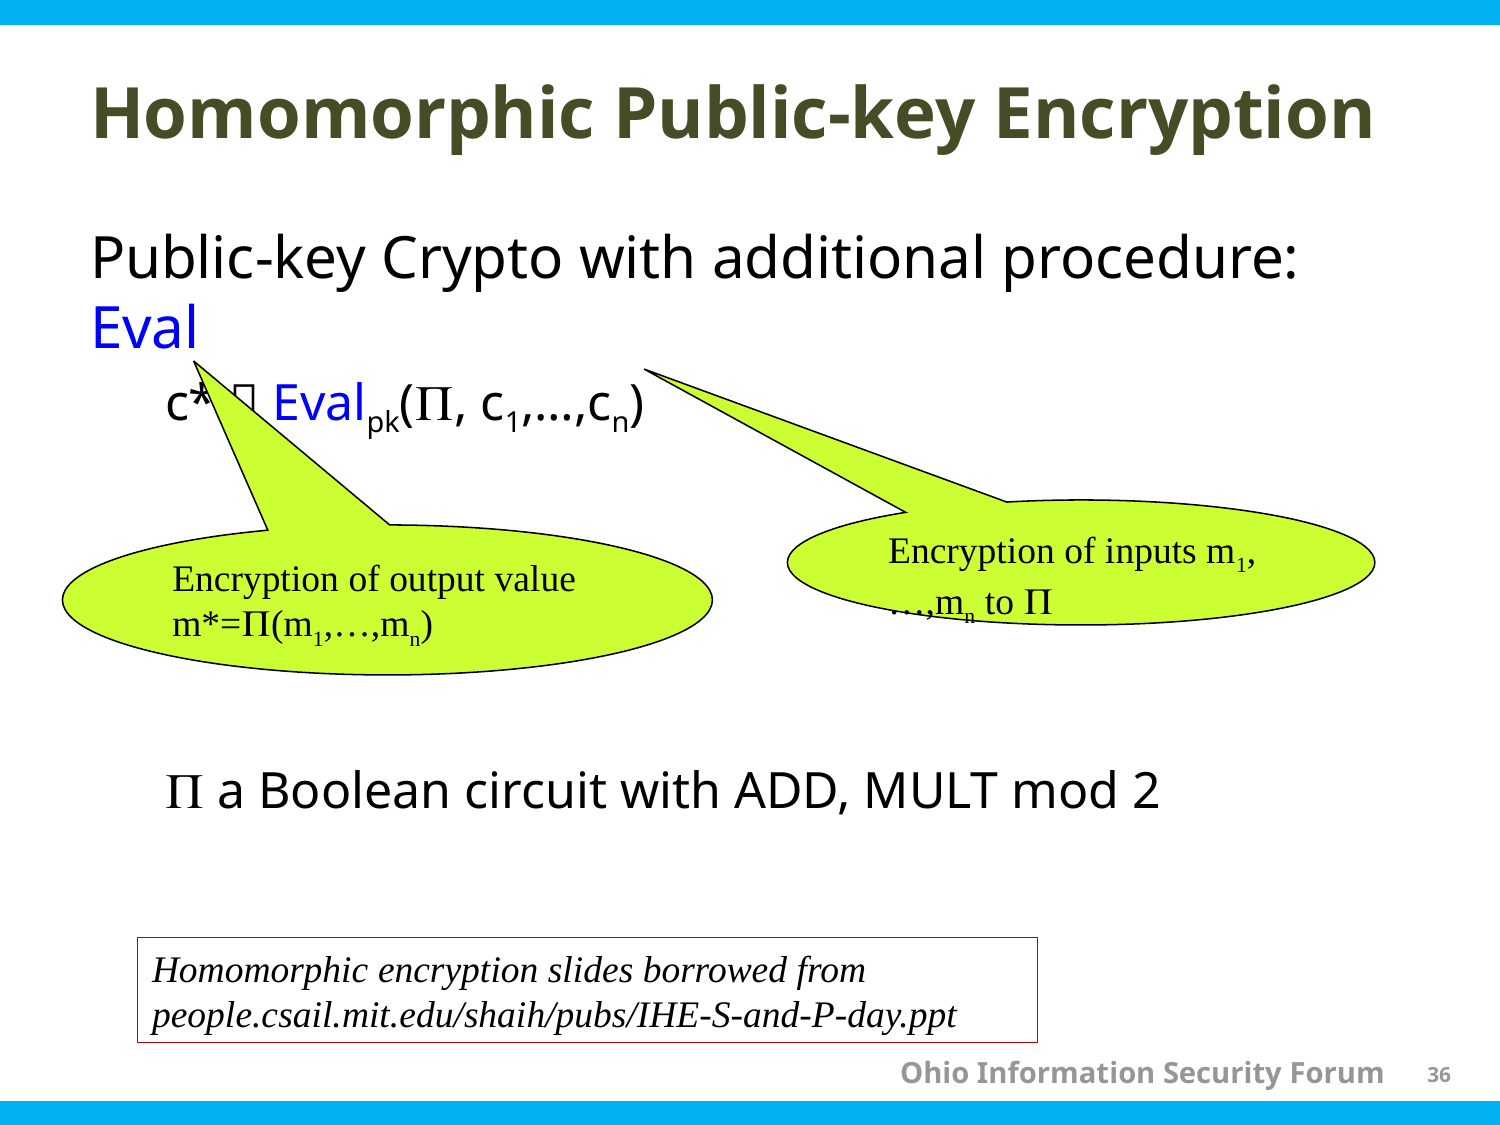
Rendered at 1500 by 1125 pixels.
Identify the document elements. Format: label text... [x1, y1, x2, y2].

text_box Encryption of output value m*=P(m1,…,mn) [62, 361, 713, 675]
slide_number 36 [1405, 1053, 1473, 1092]
title Homomorphic Public-key Encryption [74, 44, 1426, 176]
list Public-key Crypto with additional procedure: Eval c*  Evalpk(P, c1,…,cn) P a Boolean circuit with ADD, MULT mod 2 [74, 212, 1426, 1006]
text_box Encryption of inputs m1,…,mn to P [644, 369, 1375, 625]
text_box Homomorphic encryption slides borrowed from people.csail.mit.edu/shaih/pubs/IHE-S-and-P-day.ppt [137, 937, 1038, 1043]
